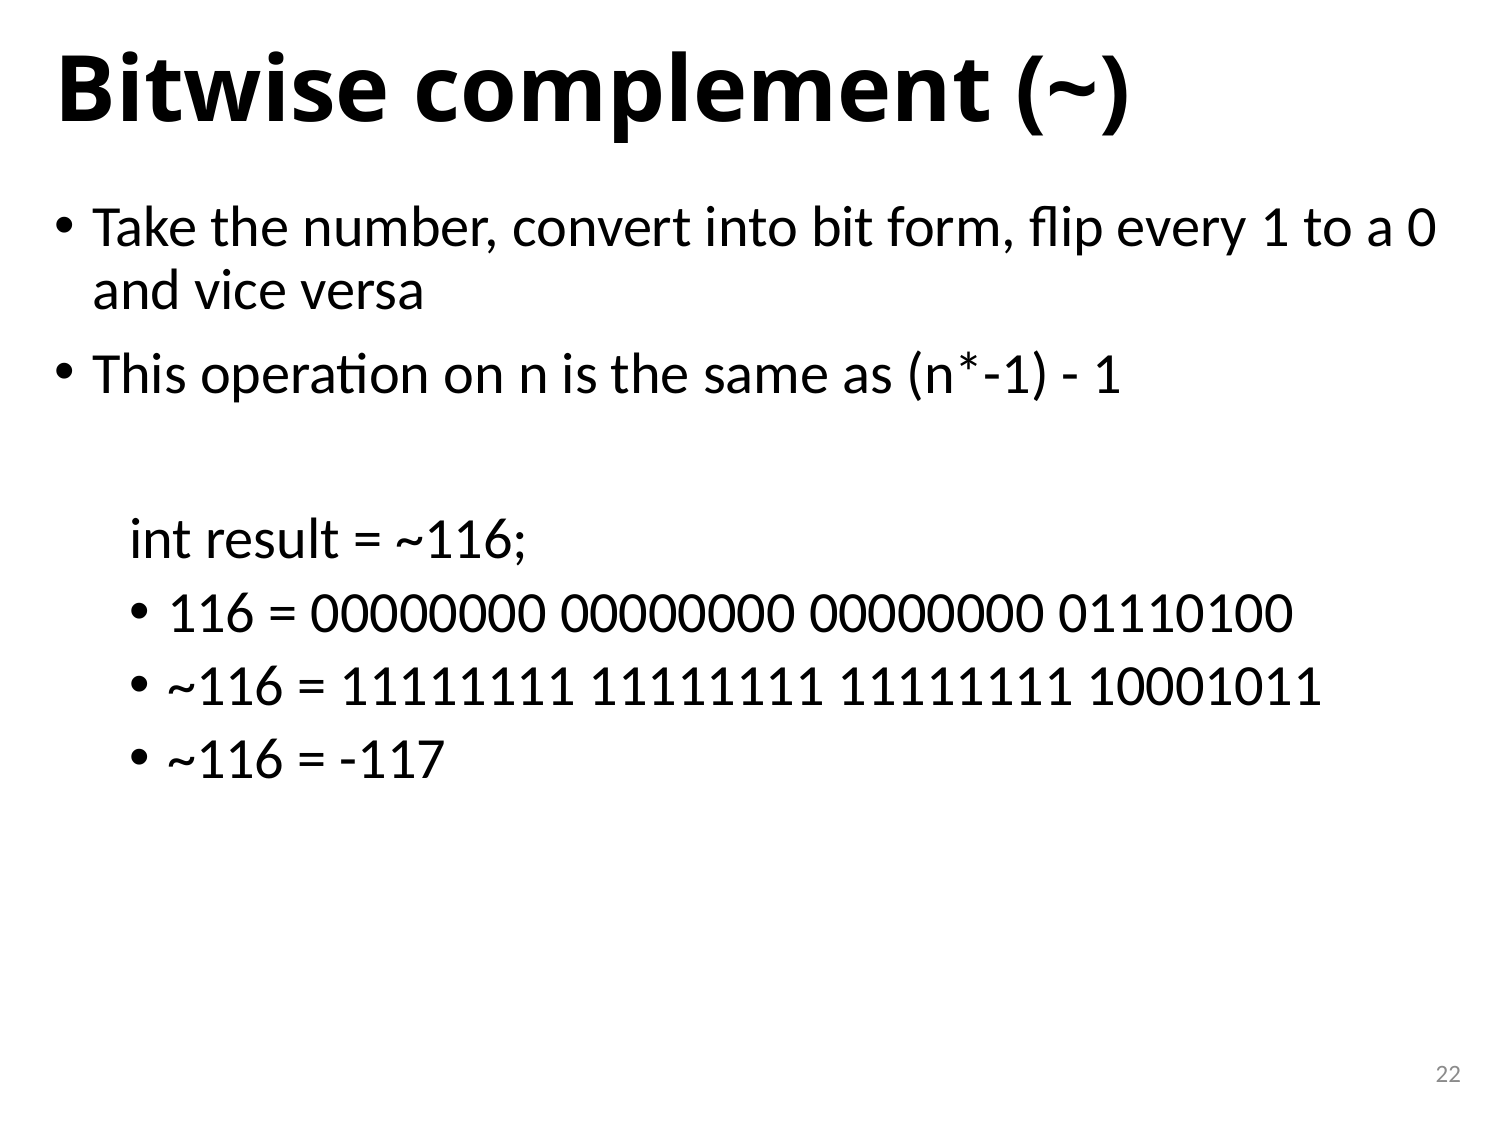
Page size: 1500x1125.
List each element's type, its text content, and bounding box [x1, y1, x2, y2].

slide_number 22 [1138, 1042, 1477, 1103]
title Bitwise complement (~) [39, 22, 1461, 161]
list Take the number, convert into bit form, flip every 1 to a 0 and vice versa This operation on n is the same as (n*-1) - 1 int result = ~116; 116 = 00000000 00000000 00000000 01110100 ~116 = 11111111 11111111 11111111 10001011 ~116 = -117 [39, 188, 1461, 1085]
